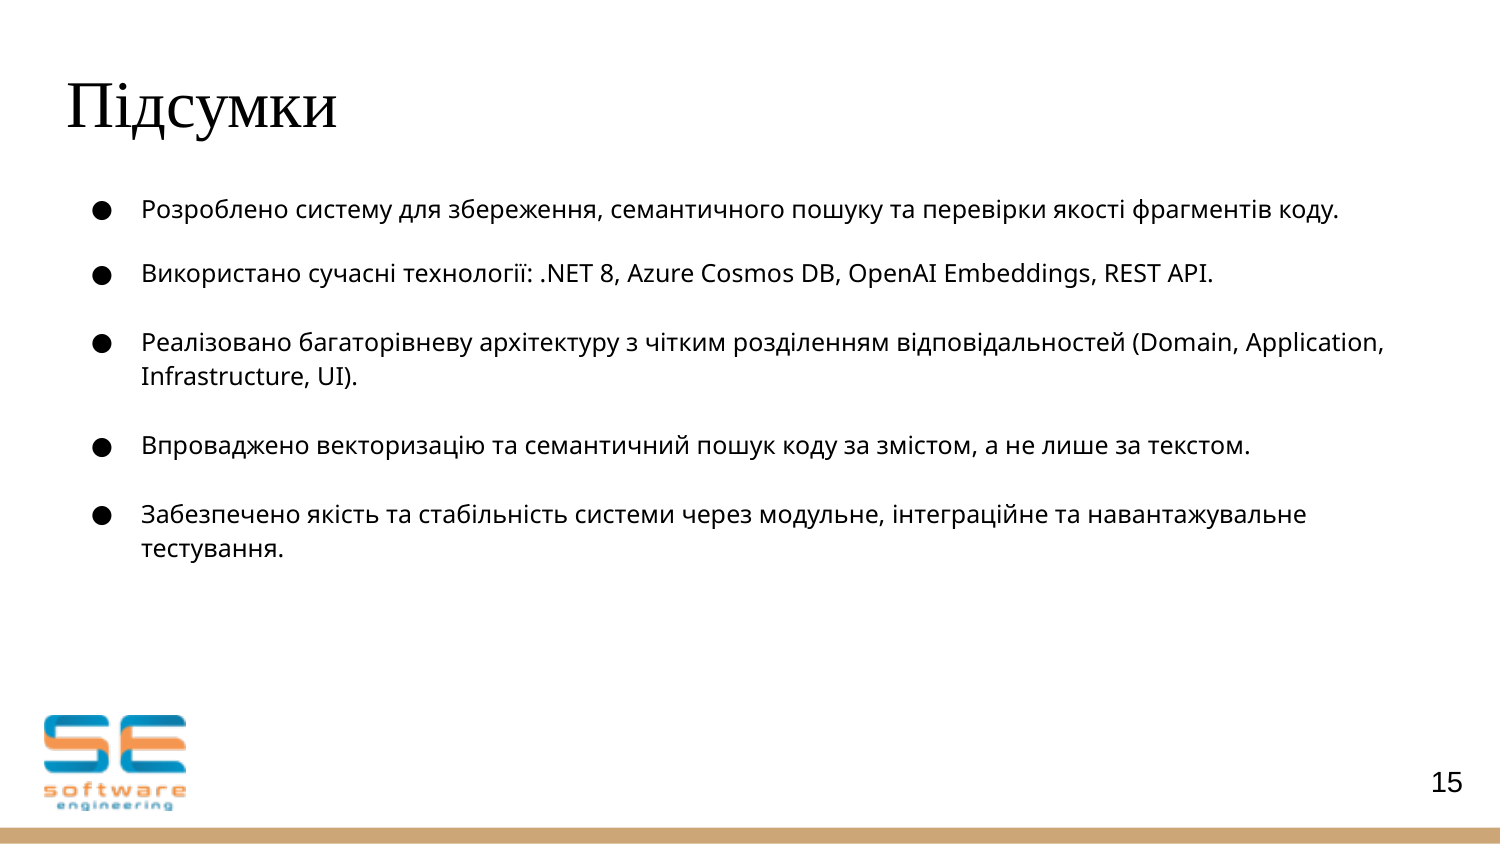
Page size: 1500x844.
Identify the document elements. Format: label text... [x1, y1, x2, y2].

text_box ‹#› [1415, 755, 1487, 806]
picture [43, 714, 186, 811]
list Розроблено систему для збереження, семантичного пошуку та перевірки якості фрагментів коду. Використано сучасні технології: .NET 8, Azure Cosmos DB, OpenAI Embeddings, REST API. Реалізовано багаторівневу архітектуру з чітким розділенням відповідальностей (Domain, Application, Infrastructure, UI). Впроваджено векторизацію та семантичний пошук коду за змістом, а не лише за текстом. Забезпечено якість та стабільність системи через модульне, інтеграційне та навантажувальне тестування. [51, 173, 1449, 724]
title Підсумки [51, 19, 1449, 156]
